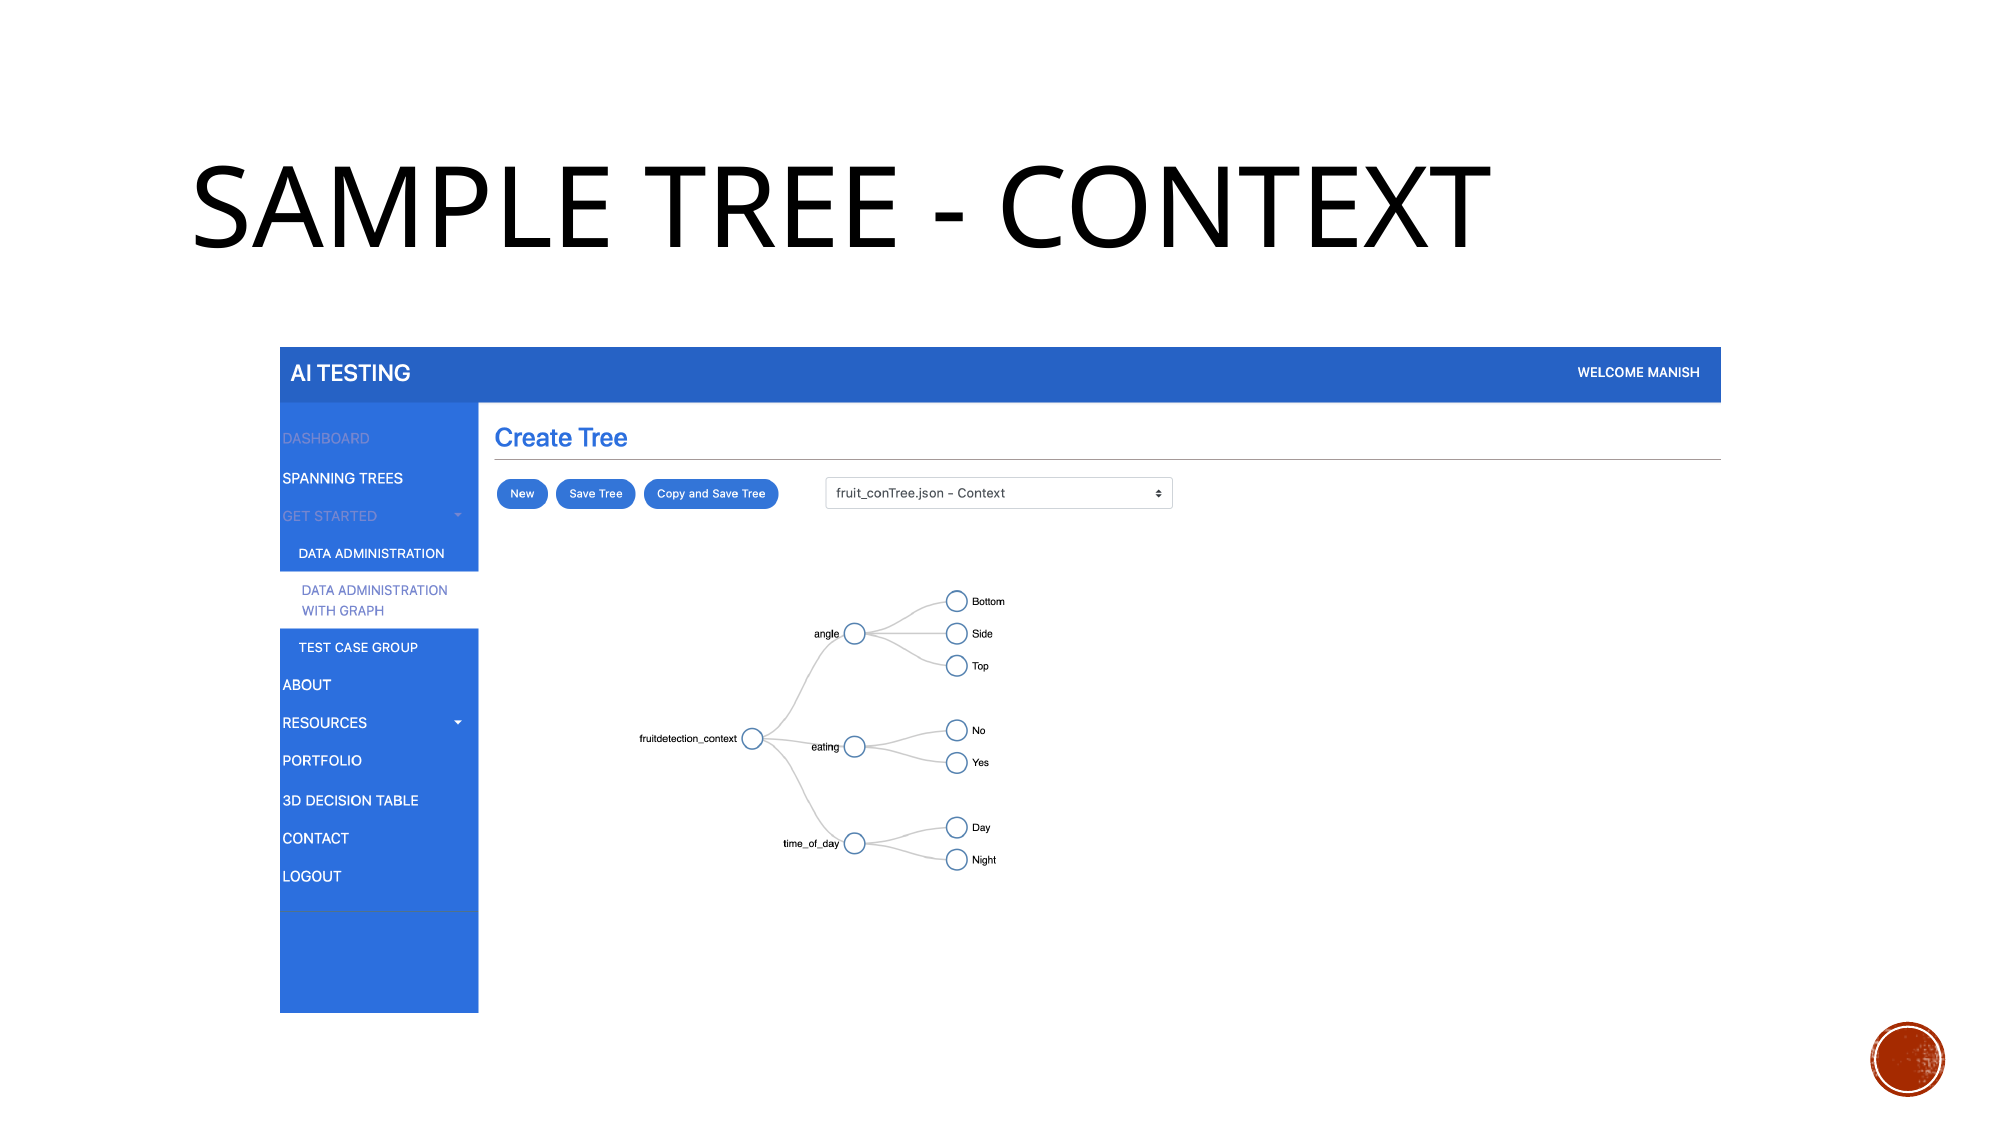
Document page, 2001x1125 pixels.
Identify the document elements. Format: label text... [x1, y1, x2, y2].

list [281, 353, 1720, 1011]
title SAmple tree - Context [175, 79, 1826, 344]
